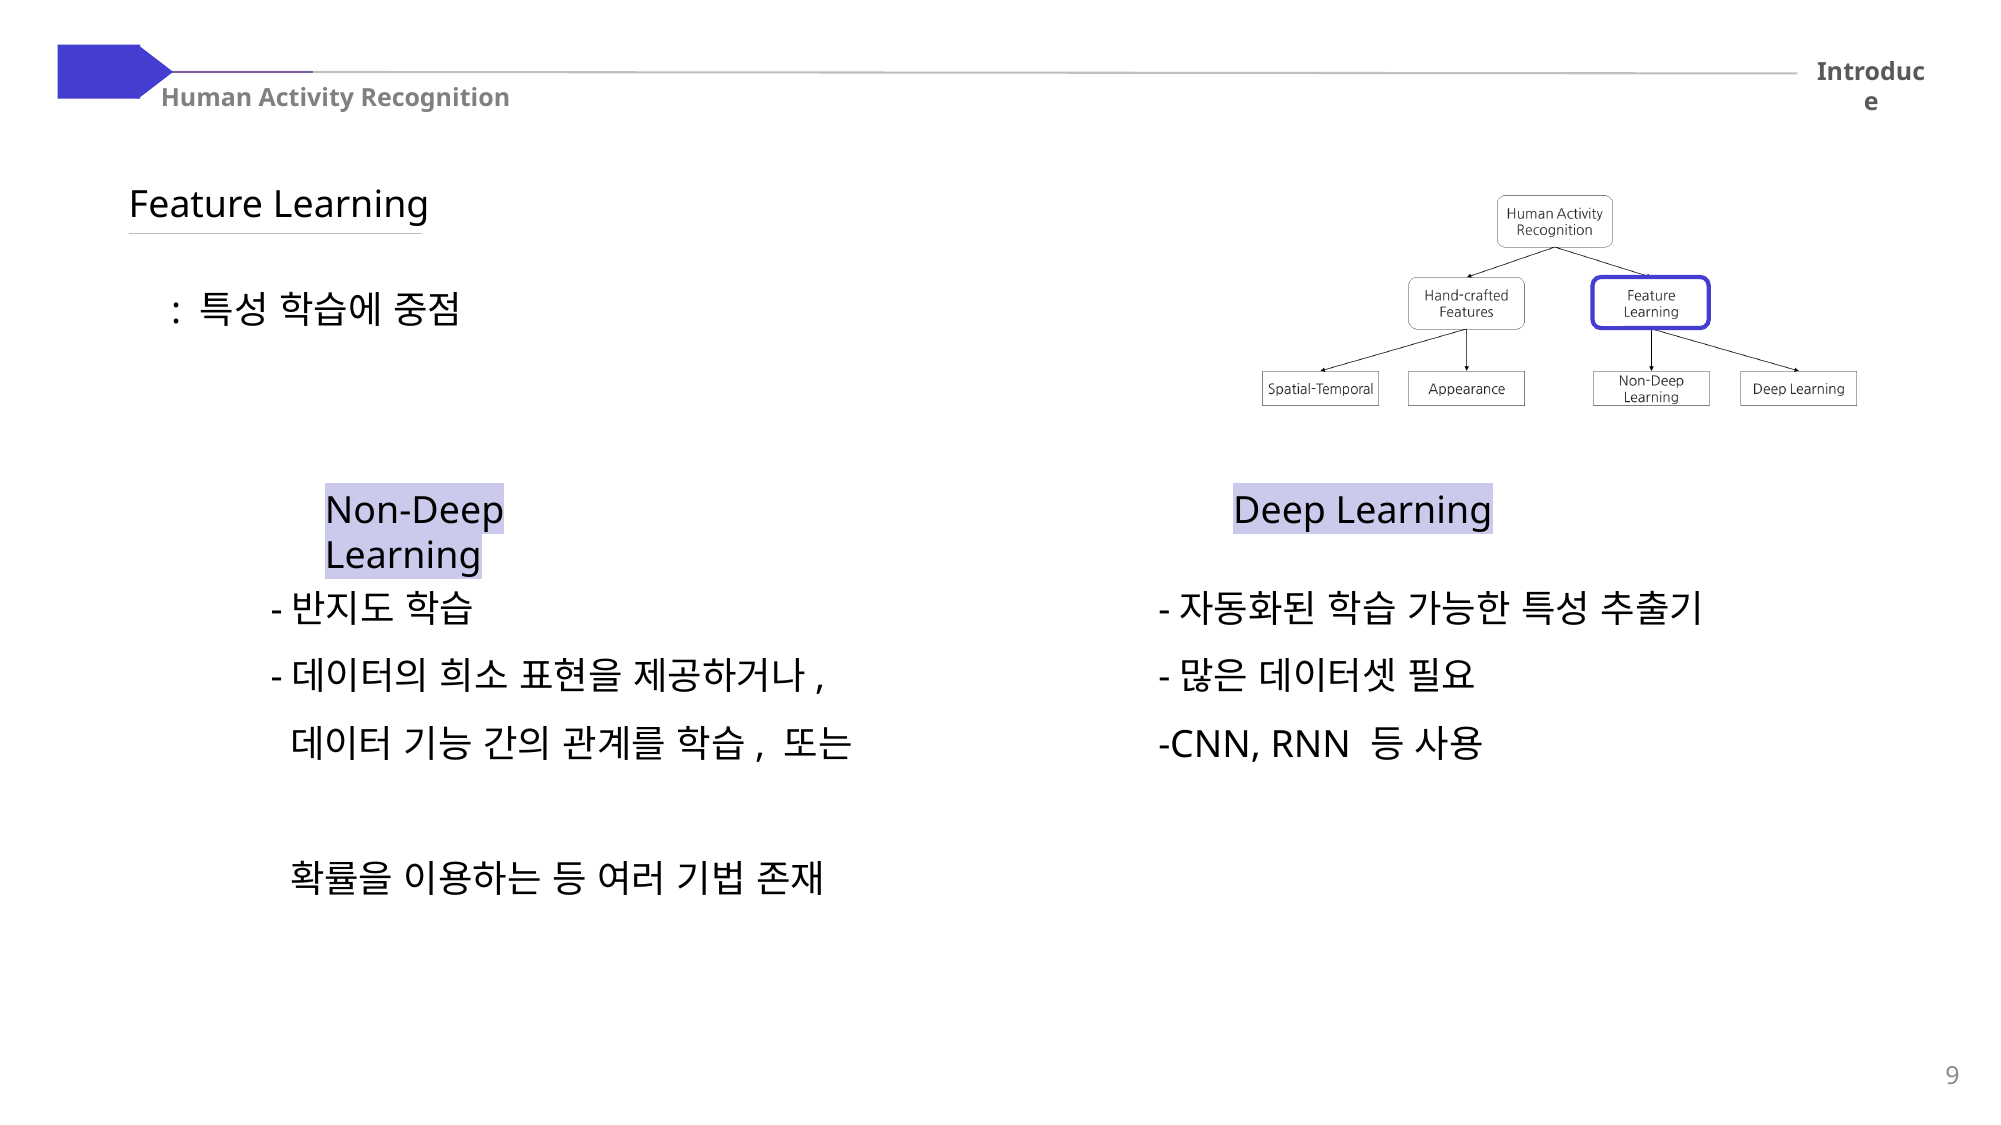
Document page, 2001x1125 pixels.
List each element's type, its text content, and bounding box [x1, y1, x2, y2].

text_box -반지도 학습 -데이터의 희소 표현을 제공하거나, 데이터 기능 간의 관계를 학습, 또는 확률을 이용하는 등 여러 기법 존재 [255, 509, 876, 908]
text_box 01 [32, 48, 161, 91]
text_box Introduce [1797, 48, 1945, 123]
picture [1259, 195, 1858, 414]
slide_number 9 [1507, 1046, 1975, 1107]
text_box Feature Learning [114, 172, 1000, 233]
text_box Deep Learning [1218, 478, 1587, 538]
text_box Human Activity Recognition [96, 74, 576, 119]
text_box -자동화된 학습 가능한 특성 추출기 -많은 데이터셋 필요 -CNN, RNN 등 사용 [1143, 509, 2000, 908]
text_box Non-Deep Learning [310, 478, 679, 583]
text_box : 특성 학습에 중점 [156, 233, 1043, 338]
